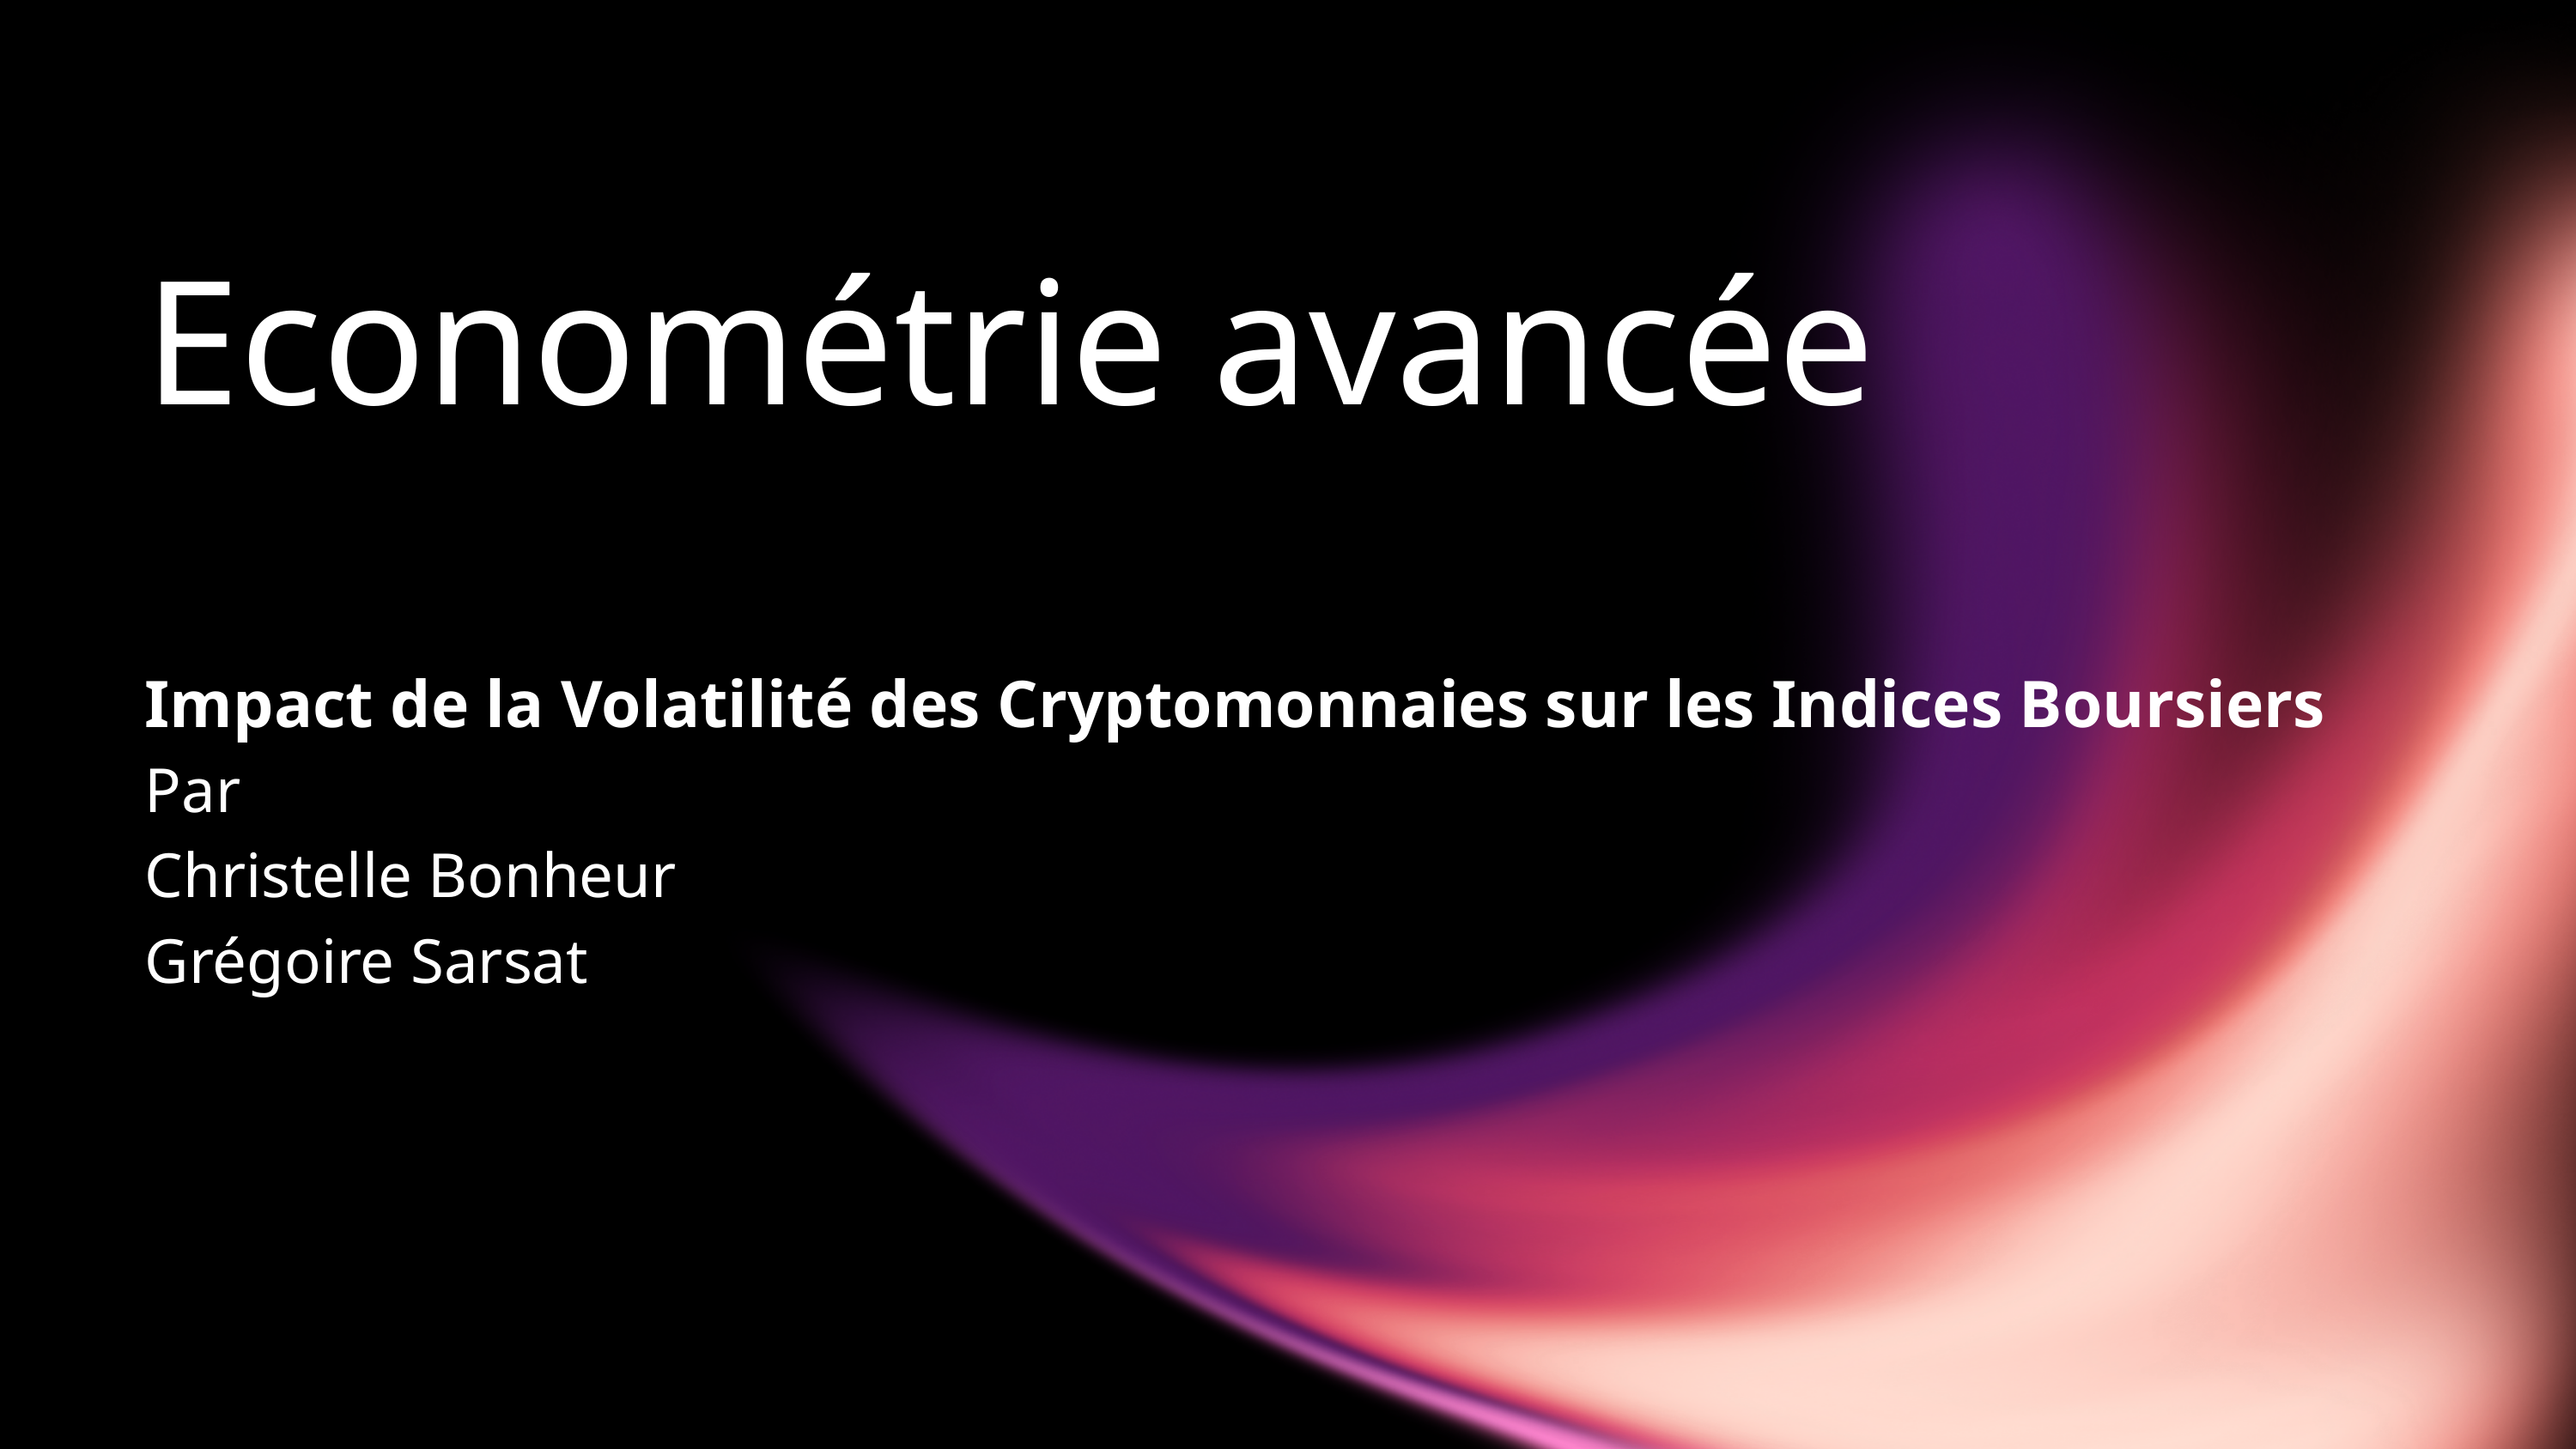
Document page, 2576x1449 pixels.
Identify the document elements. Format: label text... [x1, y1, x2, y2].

text_box [708, 741, 2576, 1449]
text_box [708, 0, 2576, 421]
text_box Impact de la Volatilité des Cryptomonnaies sur les Indices Boursiers [144, 421, 2576, 741]
text_box Econométrie avancée [144, 129, 2233, 440]
text_box Par Christelle Bonheur Grégoire Sarsat [144, 739, 1157, 996]
